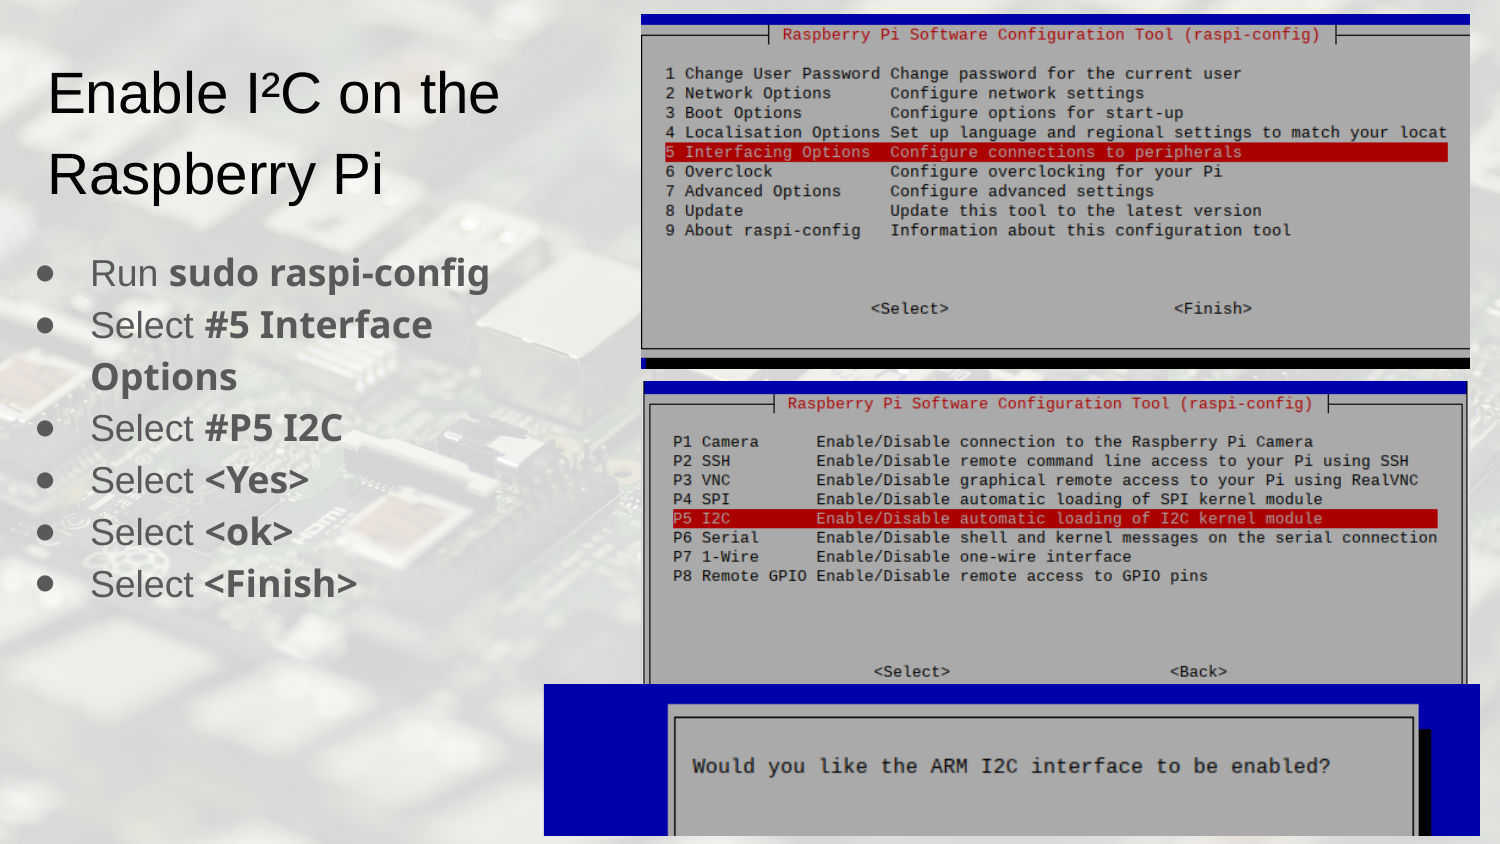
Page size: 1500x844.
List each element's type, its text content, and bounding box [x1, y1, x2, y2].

list Run sudo raspi-config Select #5 Interface Options Select #P5 I2C Select <Yes> Select <ok> Select <Finish> [0, 227, 534, 788]
title Enable I²C on the Raspberry Pi [32, 30, 590, 228]
picture [0, 0, 1500, 844]
